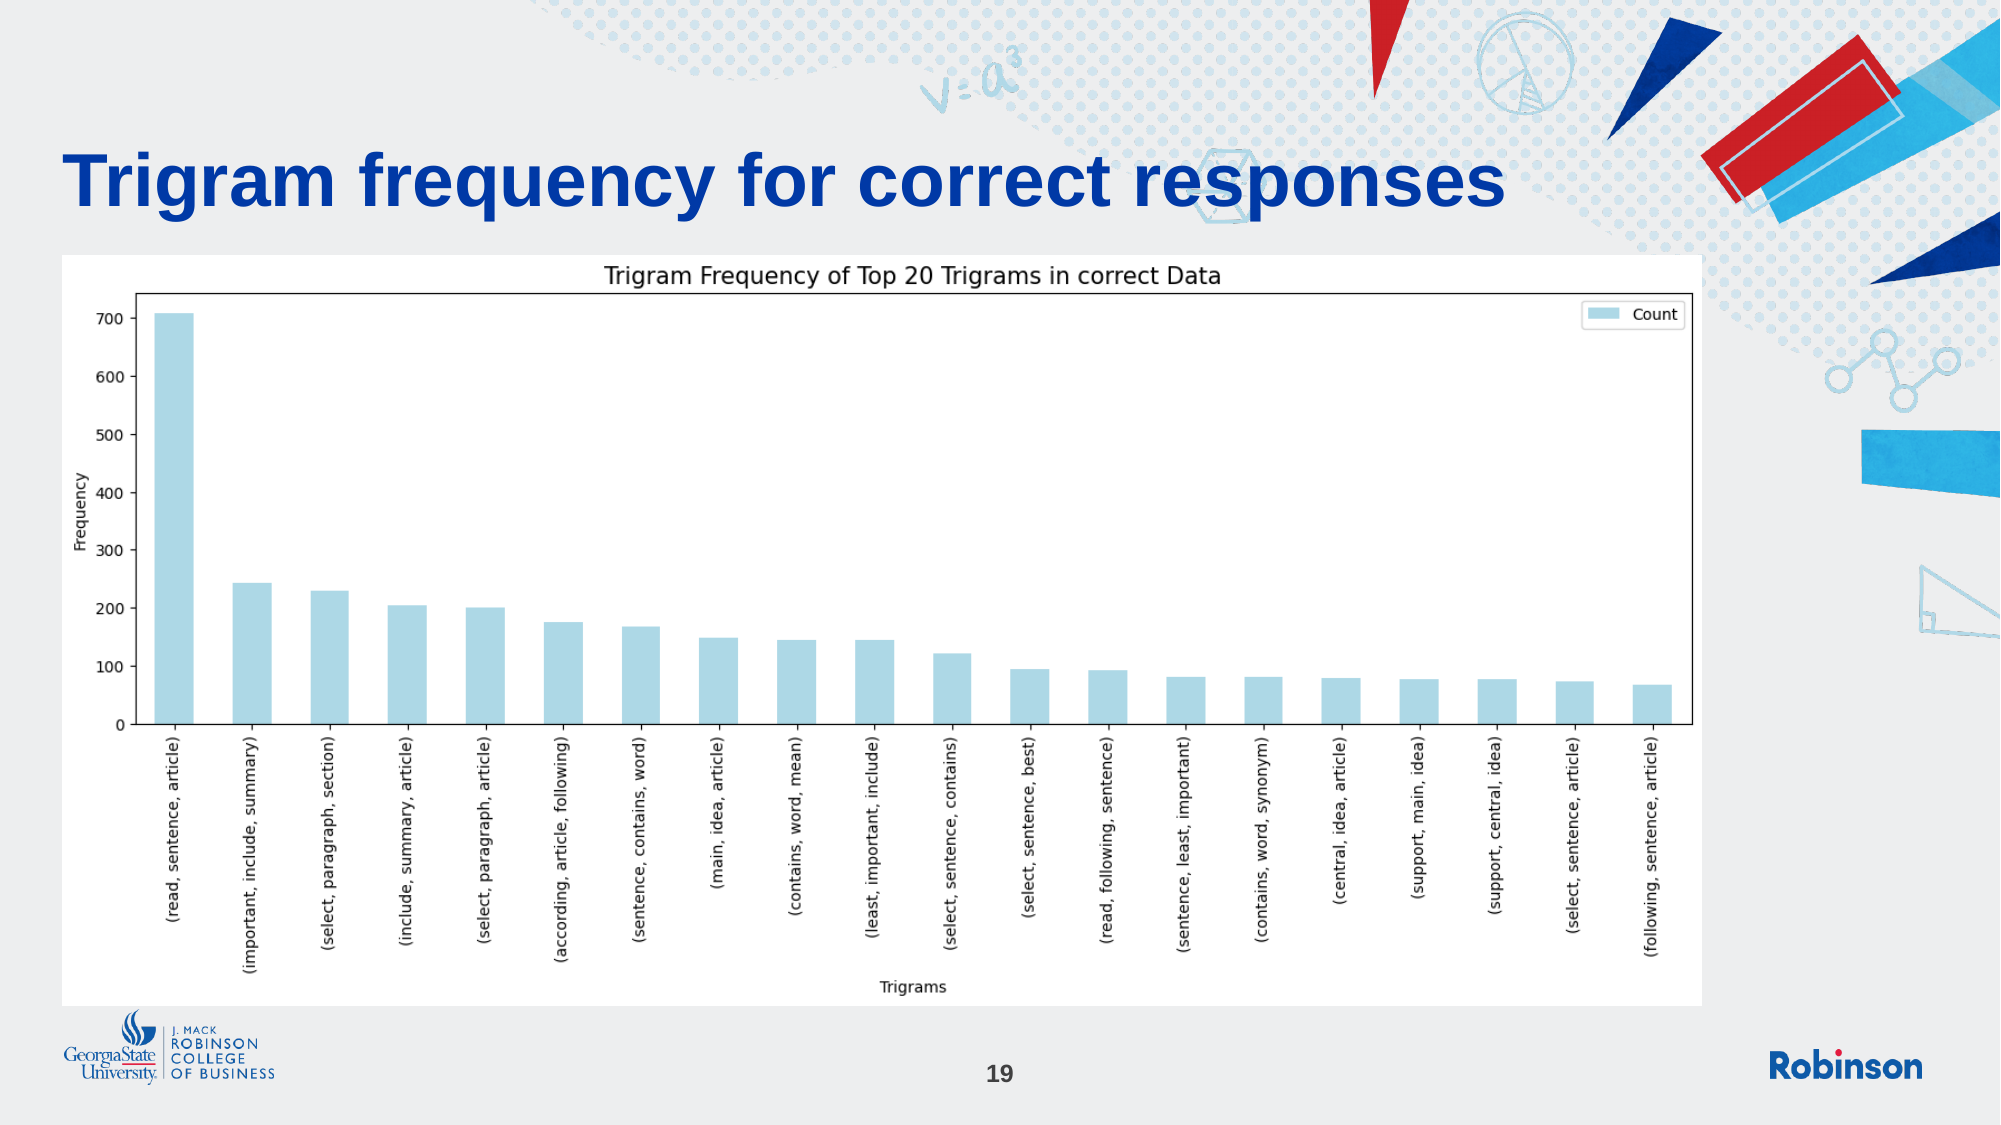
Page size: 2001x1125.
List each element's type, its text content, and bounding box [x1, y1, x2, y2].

picture [0, 0, 2000, 1125]
title Trigram frequency for correct responses [62, 141, 1938, 223]
slide_number 19 [774, 1042, 1225, 1103]
